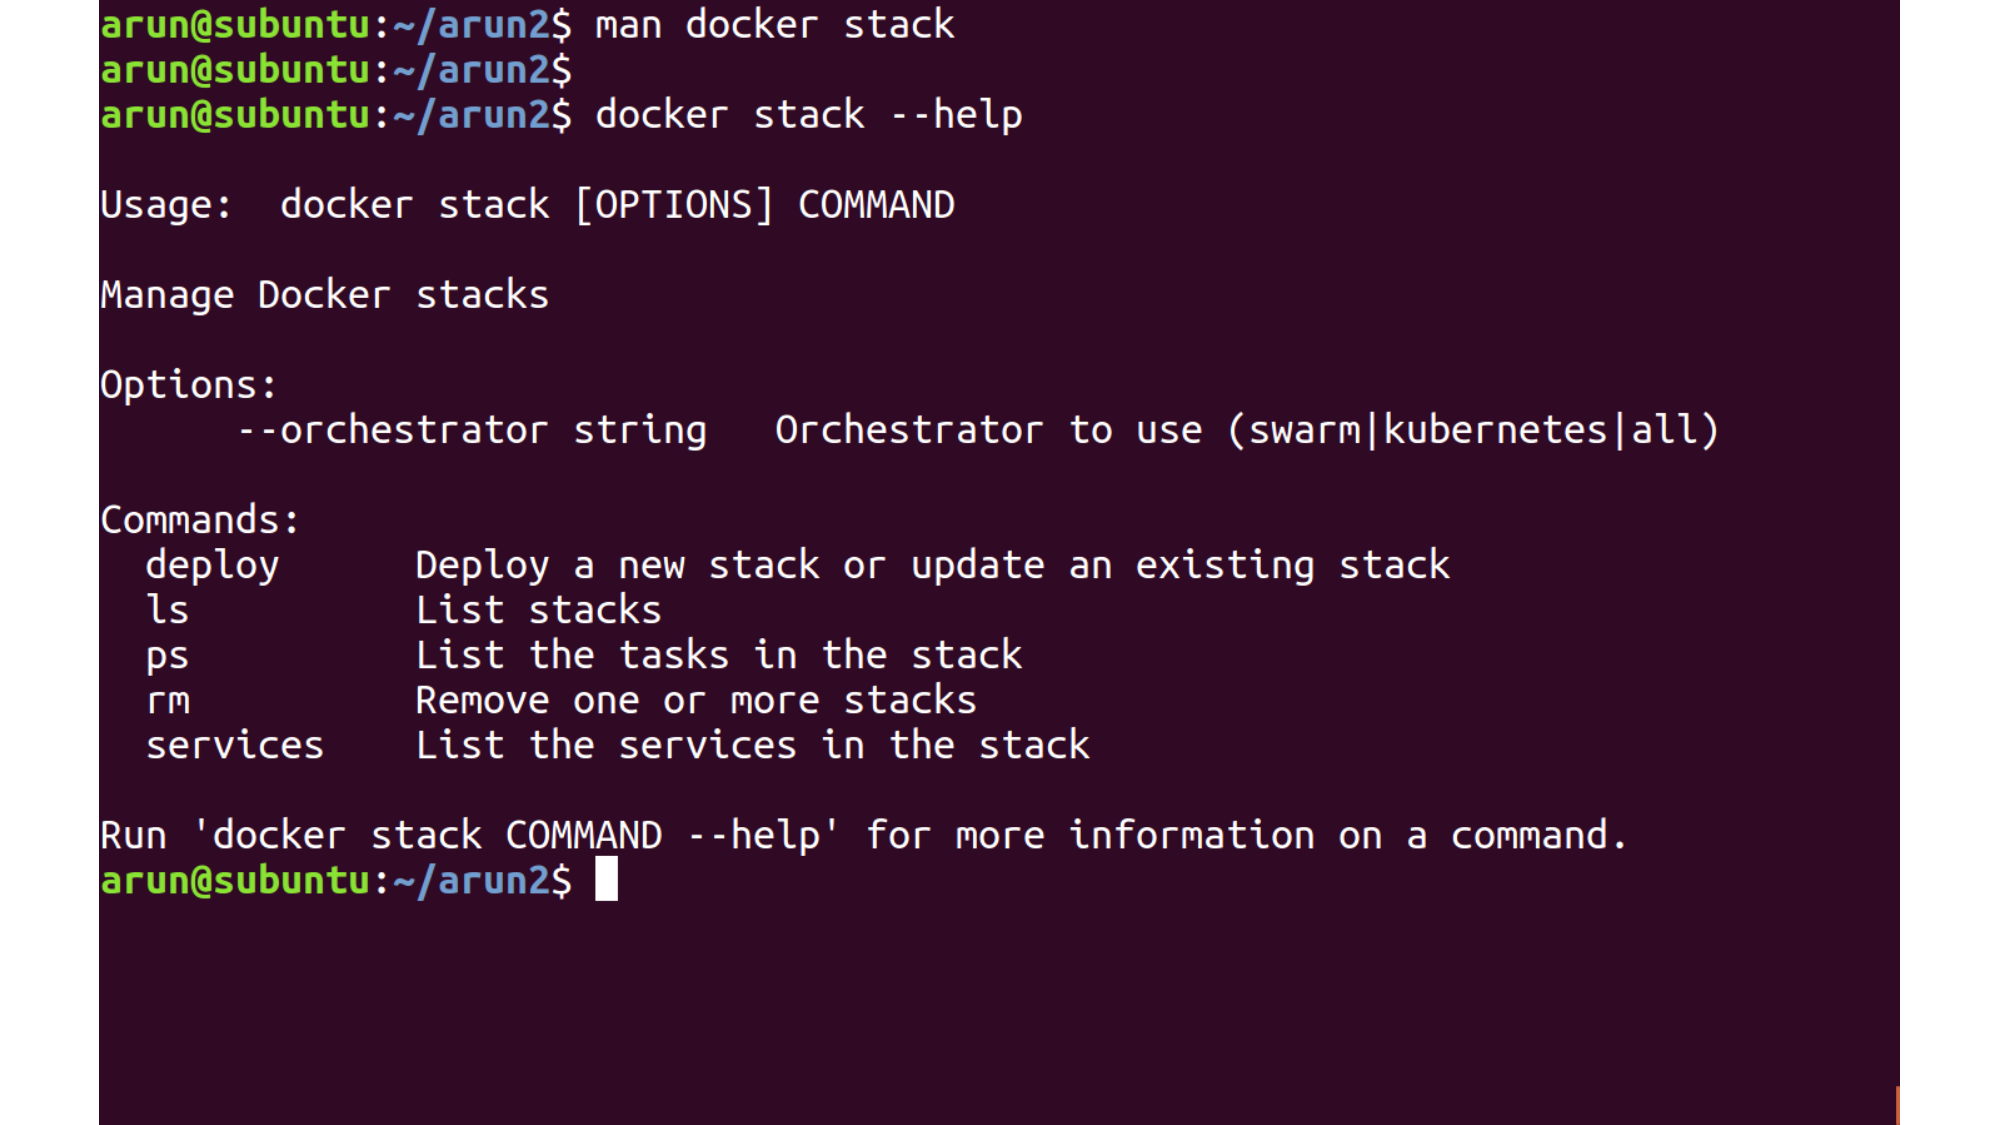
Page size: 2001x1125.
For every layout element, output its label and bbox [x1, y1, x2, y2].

list [99, 0, 1900, 1125]
